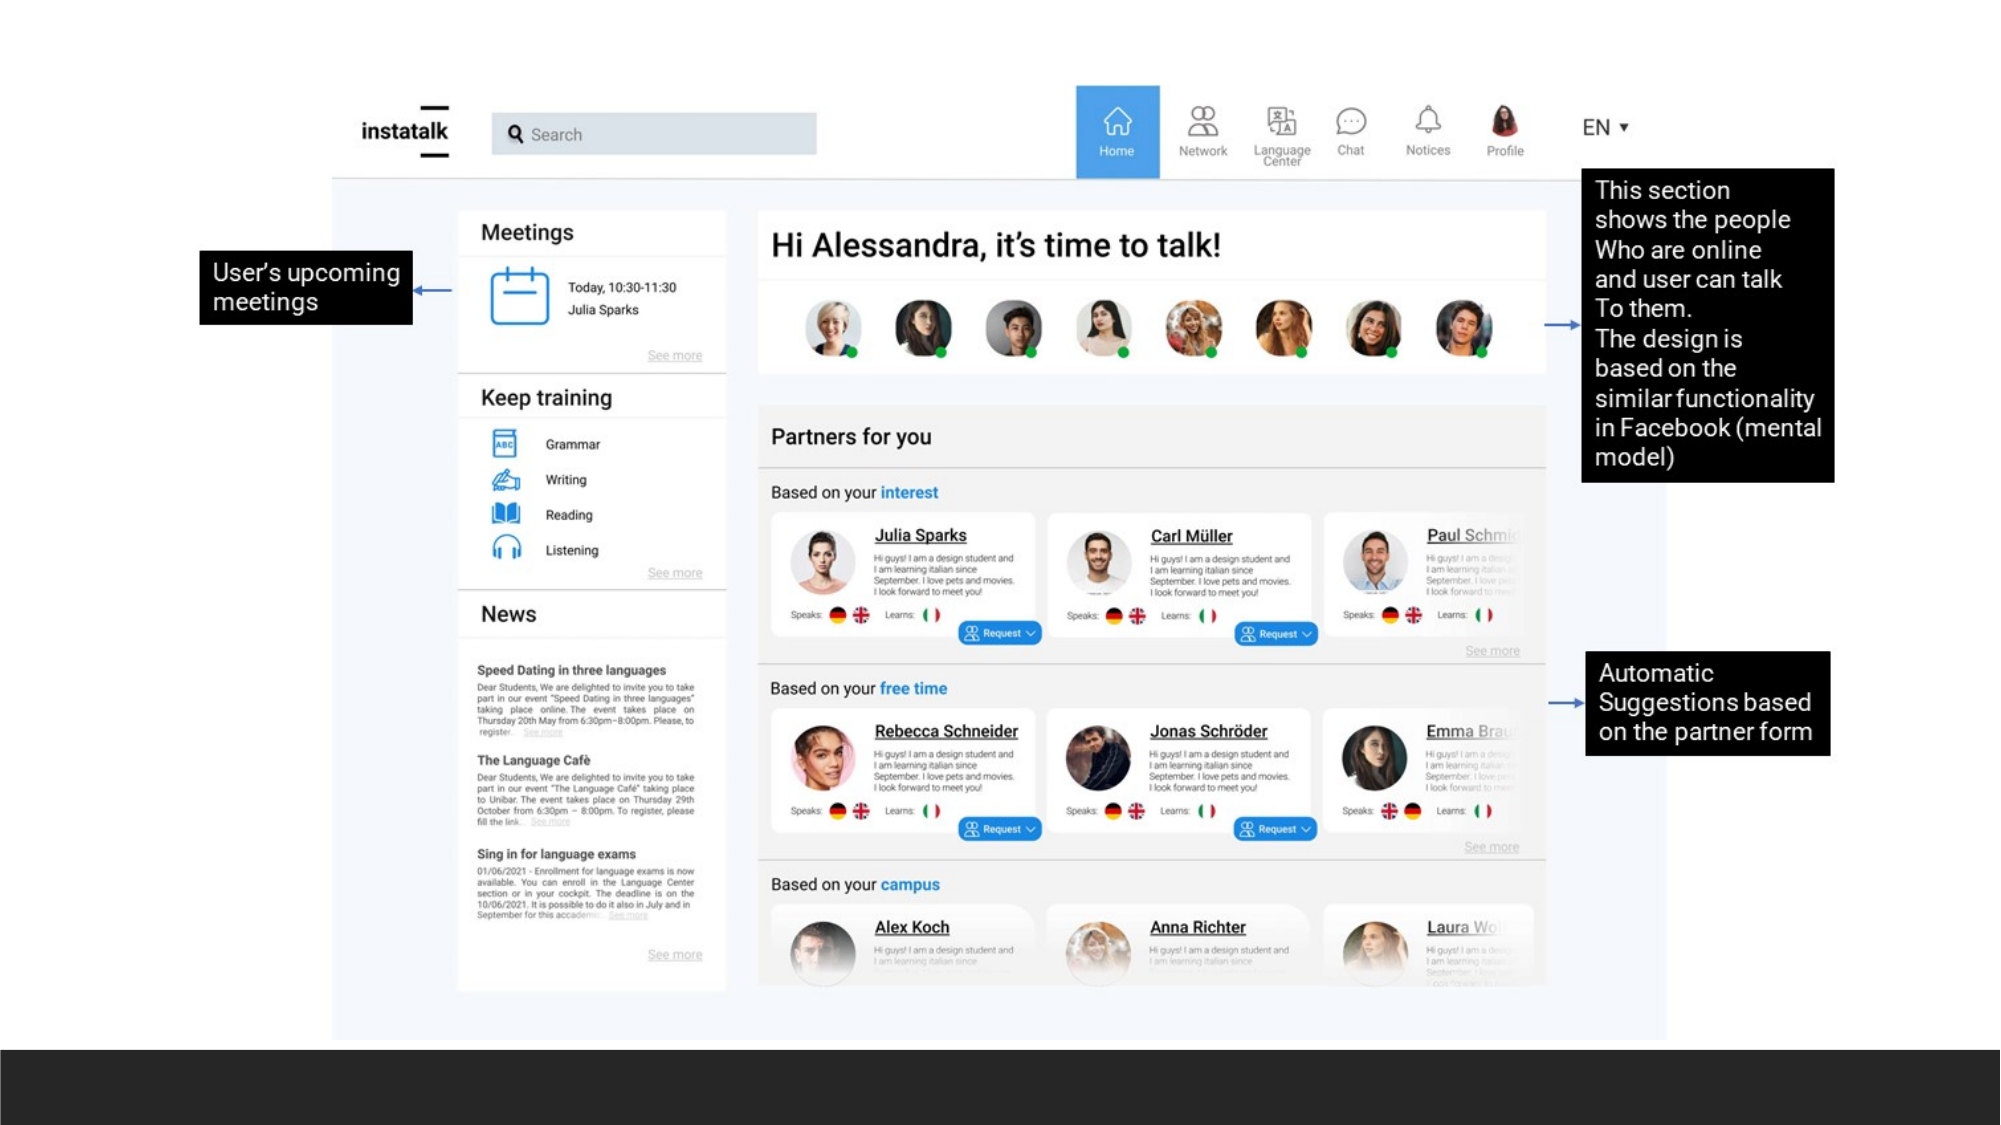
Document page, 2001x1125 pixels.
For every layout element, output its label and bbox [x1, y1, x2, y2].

picture [152, 85, 1848, 1040]
